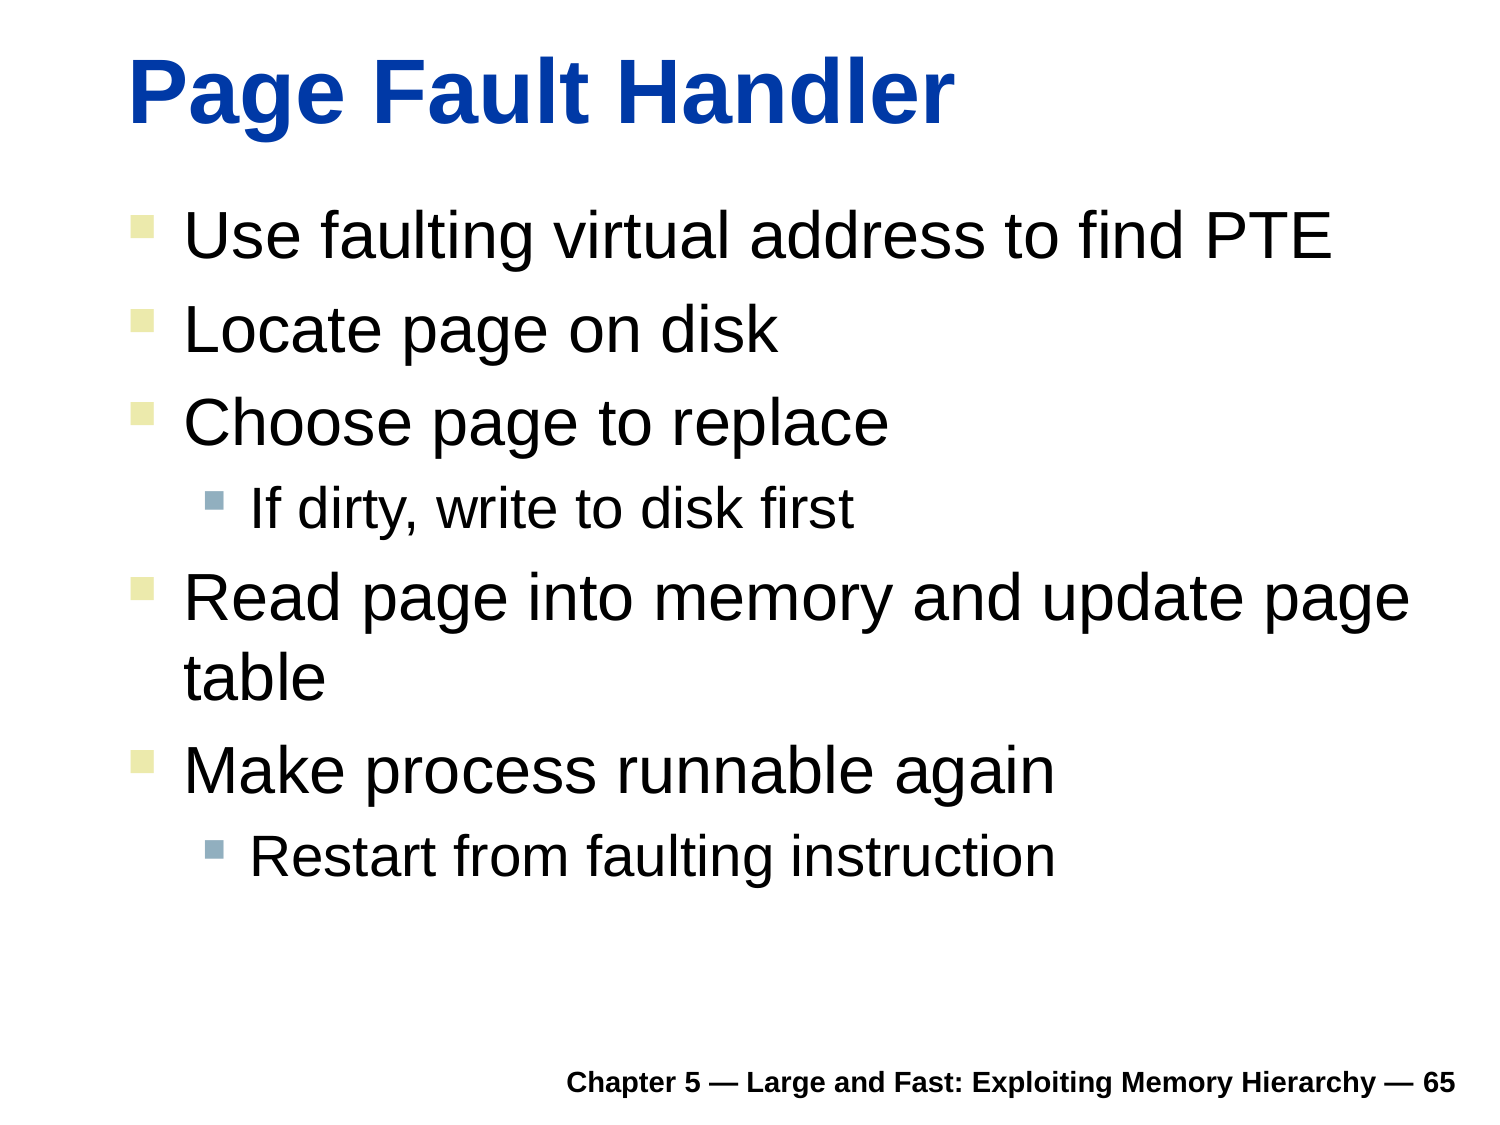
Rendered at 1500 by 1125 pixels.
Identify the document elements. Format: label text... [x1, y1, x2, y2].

title Page Fault Handler [112, 23, 1468, 149]
footer Chapter 5 — Large and Fast: Exploiting Memory Hierarchy — 65 [277, 1046, 1471, 1106]
list Use faulting virtual address to find PTE Locate page on disk Choose page to replace If dirty, write to disk first Read page into memory and update page table Make process runnable again Restart from faulting instruction [112, 184, 1469, 1024]
